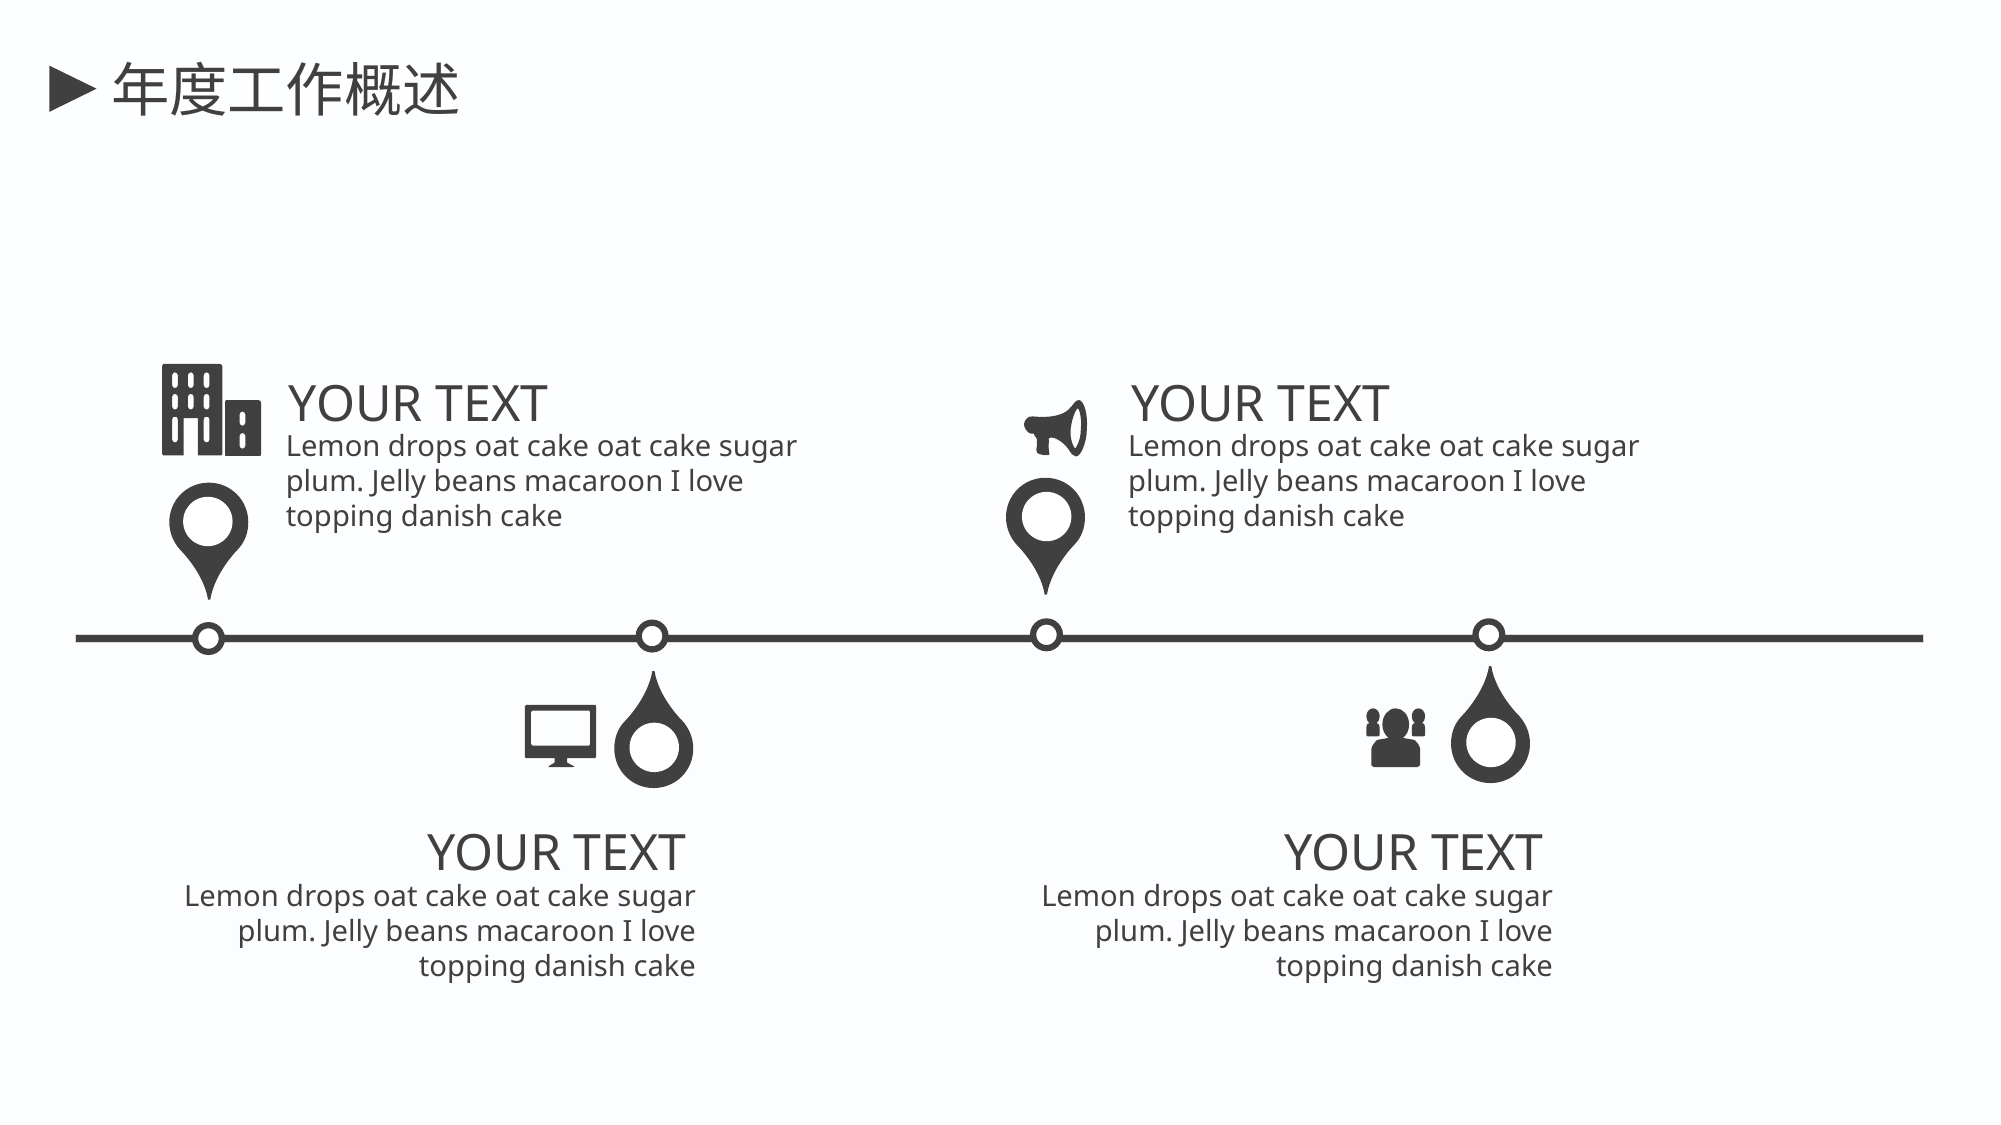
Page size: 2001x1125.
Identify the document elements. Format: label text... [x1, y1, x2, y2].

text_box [75, 363, 1924, 1001]
text_box [48, 64, 96, 114]
text_box 年度工作概述 [96, 45, 669, 131]
